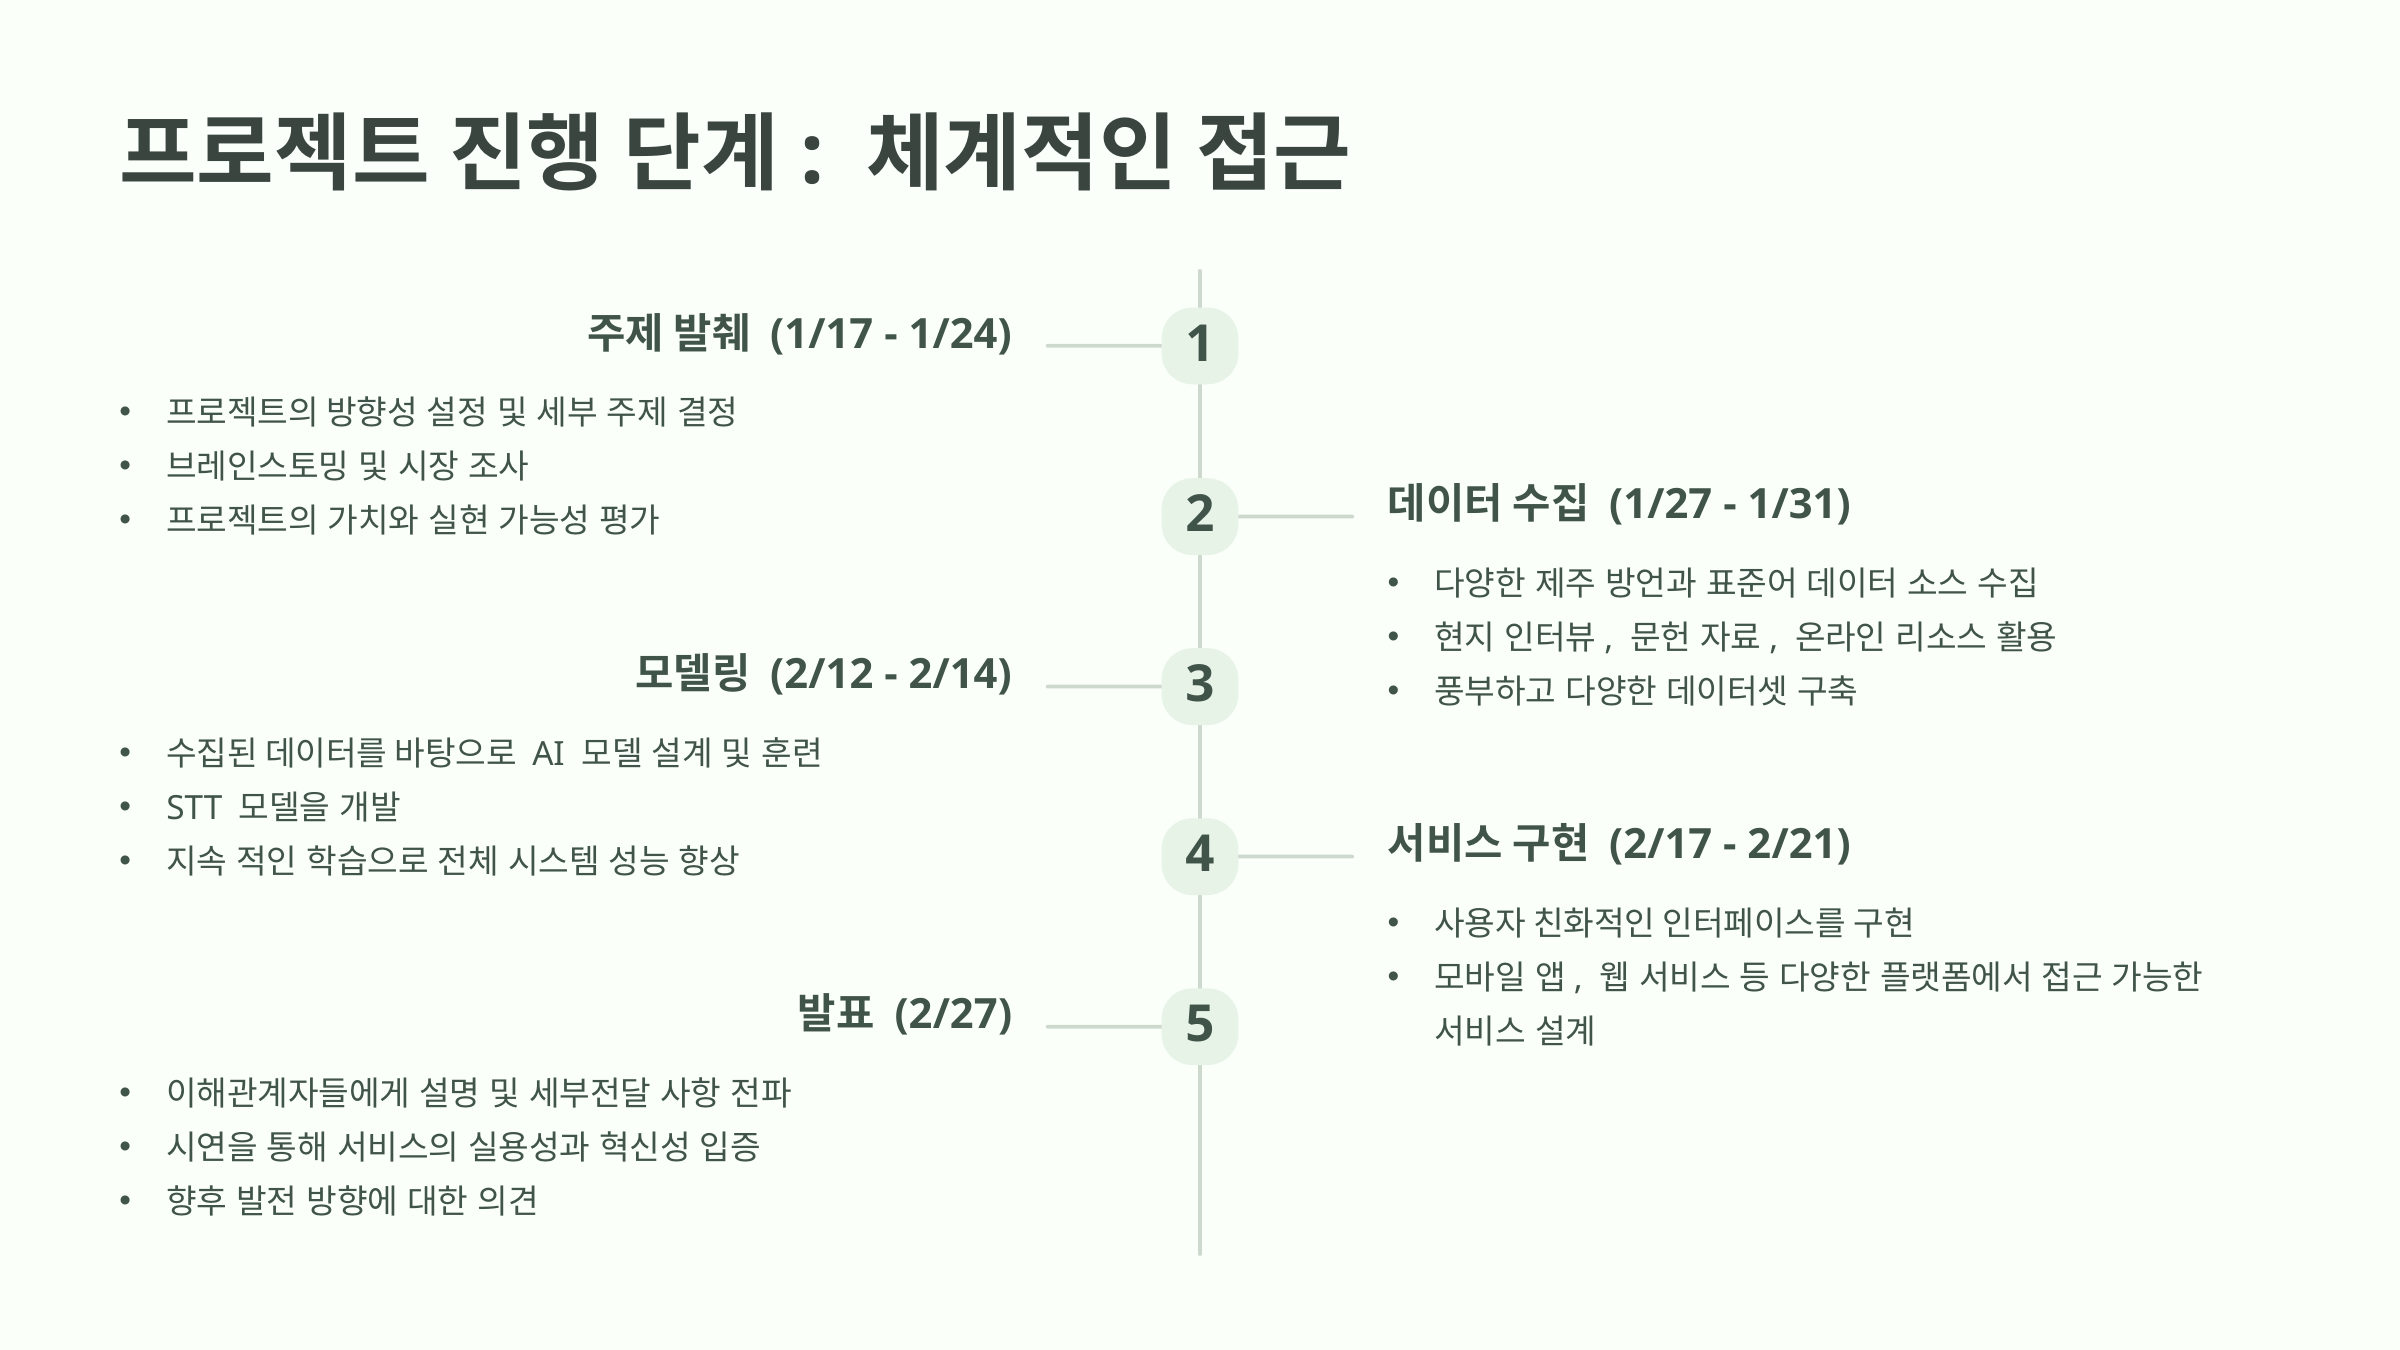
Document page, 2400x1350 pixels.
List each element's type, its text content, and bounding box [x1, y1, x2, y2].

text_box [1239, 854, 1355, 859]
text_box [1198, 726, 1202, 818]
text_box 데이터 수집 (1/27 - 1/31) [1387, 473, 1855, 528]
text_box [1161, 478, 1239, 556]
text_box 서비스 구현 (2/17 - 2/21) [1387, 814, 1863, 868]
text_box 발표 (2/27) [585, 984, 1013, 1038]
text_box 이해관계자들에게 설명 및 세부전달 사항 전파 시연을 통해 서비스의 실용성과 혁신성 입증 향후 발전 방향에 대한 의견 [119, 1057, 1013, 1222]
text_box [1198, 1066, 1202, 1256]
text_box [1198, 269, 1202, 307]
text_box [1161, 818, 1239, 896]
text_box [1161, 648, 1239, 726]
text_box 4 [1182, 831, 1218, 883]
text_box 1 [1187, 320, 1213, 372]
text_box [1045, 684, 1161, 689]
text_box [1198, 556, 1202, 648]
text_box [1198, 385, 1202, 478]
text_box [1045, 343, 1161, 348]
text_box 2 [1183, 490, 1217, 543]
text_box 수집된 데이터를 바탕으로 AI 모델 설계 및 훈련 STT 모델을 개발 지속 적인 학습으로 전체 시스템 성능 향상 [119, 717, 1013, 882]
text_box 주제 발췌 (1/17 - 1/24) [581, 303, 1013, 357]
text_box 3 [1184, 661, 1216, 713]
text_box [1045, 1024, 1161, 1029]
text_box 다양한 제주 방언과 표준어 데이터 소스 수집 현지 인터뷰, 문헌 자료, 온라인 리소스 활용 풍부하고 다양한 데이터셋 구축 [1387, 547, 2281, 712]
text_box 프로젝트 진행 단계: 체계적인 접근 [119, 94, 1316, 201]
text_box 모델링 (2/12 - 2/14) [585, 643, 1013, 698]
text_box 사용자 친화적인 인터페이스를 구현 모바일 앱, 웹 서비스 등 다양한 플랫폼에서 접근 가능한 서비스 설계 [1387, 887, 2281, 1052]
text_box 프로젝트의 방향성 설정 및 세부 주제 결정 브레인스토밍 및 시장 조사 프로젝트의 가치와 실현 가능성 평가 [119, 377, 1013, 541]
text_box [1239, 514, 1355, 519]
text_box 5 [1184, 1001, 1216, 1053]
text_box [1161, 988, 1239, 1066]
text_box [1198, 896, 1202, 988]
text_box [1161, 307, 1239, 385]
